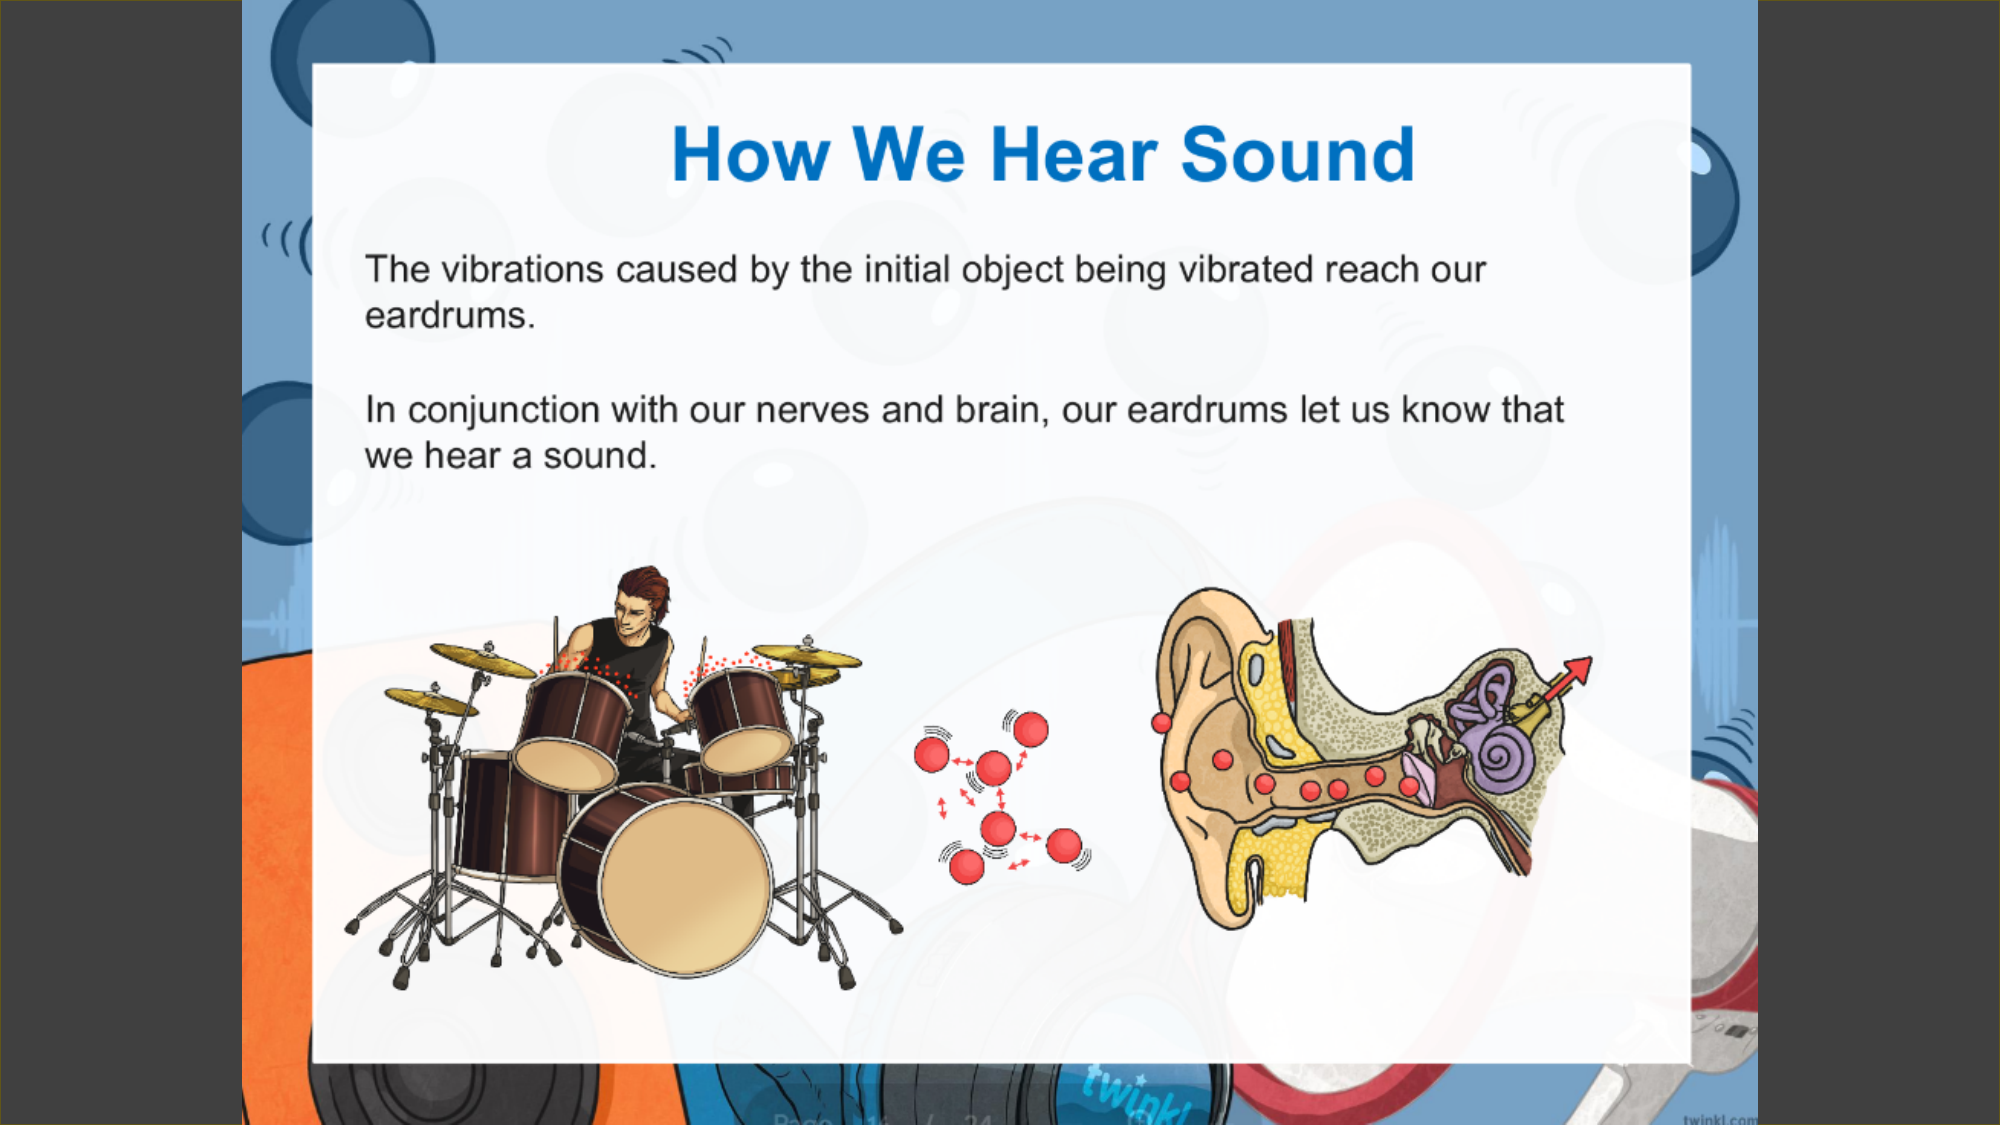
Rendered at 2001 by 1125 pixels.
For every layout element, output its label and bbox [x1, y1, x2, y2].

picture [242, 0, 1790, 1125]
text_box [0, 0, 242, 1125]
text_box [1758, 0, 2000, 1125]
